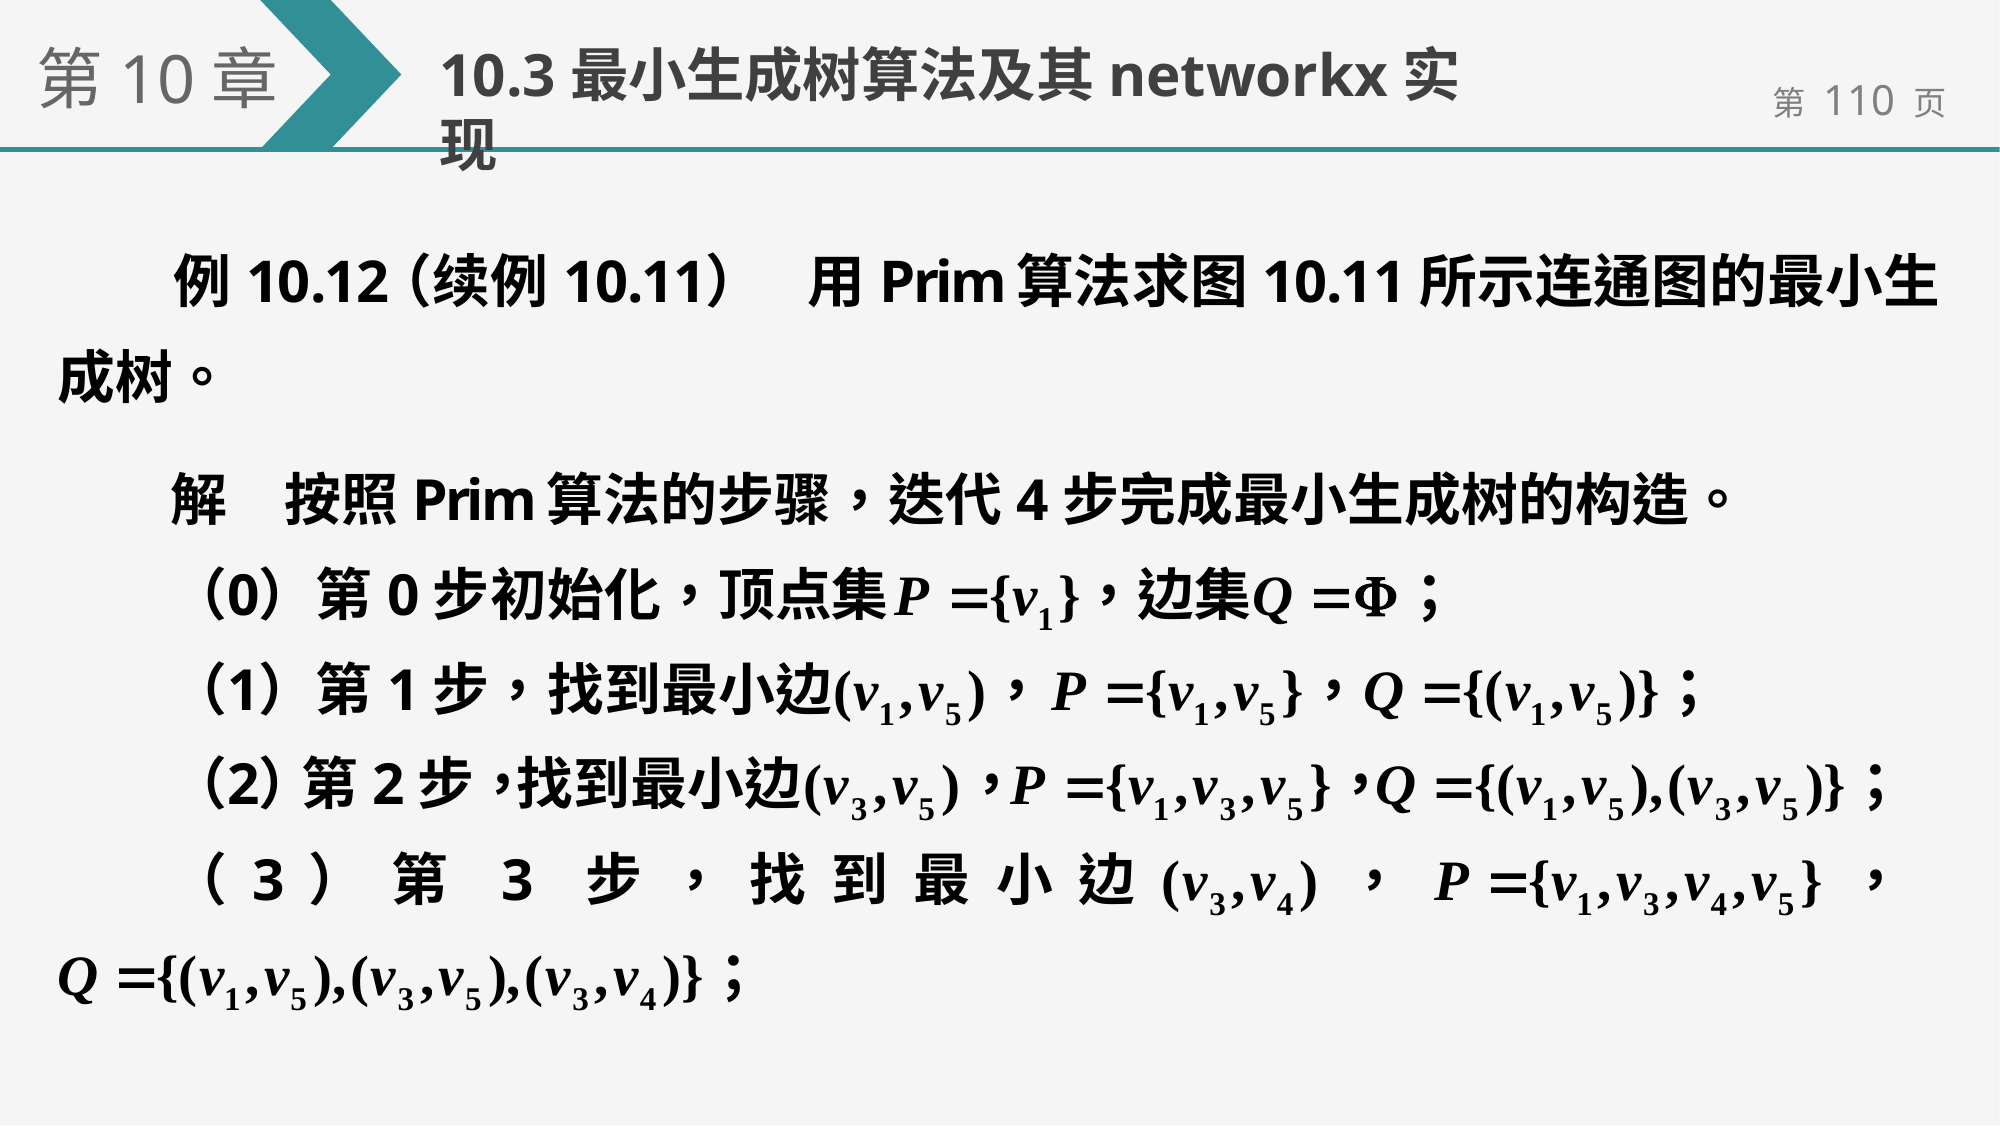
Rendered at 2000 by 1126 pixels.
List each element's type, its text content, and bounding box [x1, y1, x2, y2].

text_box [57, 217, 1937, 861]
text_box 10.3最小生成树算法及其networkx实现 [424, 161, 1532, 186]
text_box 10.3最小生成树算法及其networkx实现 [424, 31, 1532, 148]
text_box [56, 452, 1901, 1085]
text_box 第10章 [21, 29, 294, 125]
text_box [258, 0, 403, 148]
